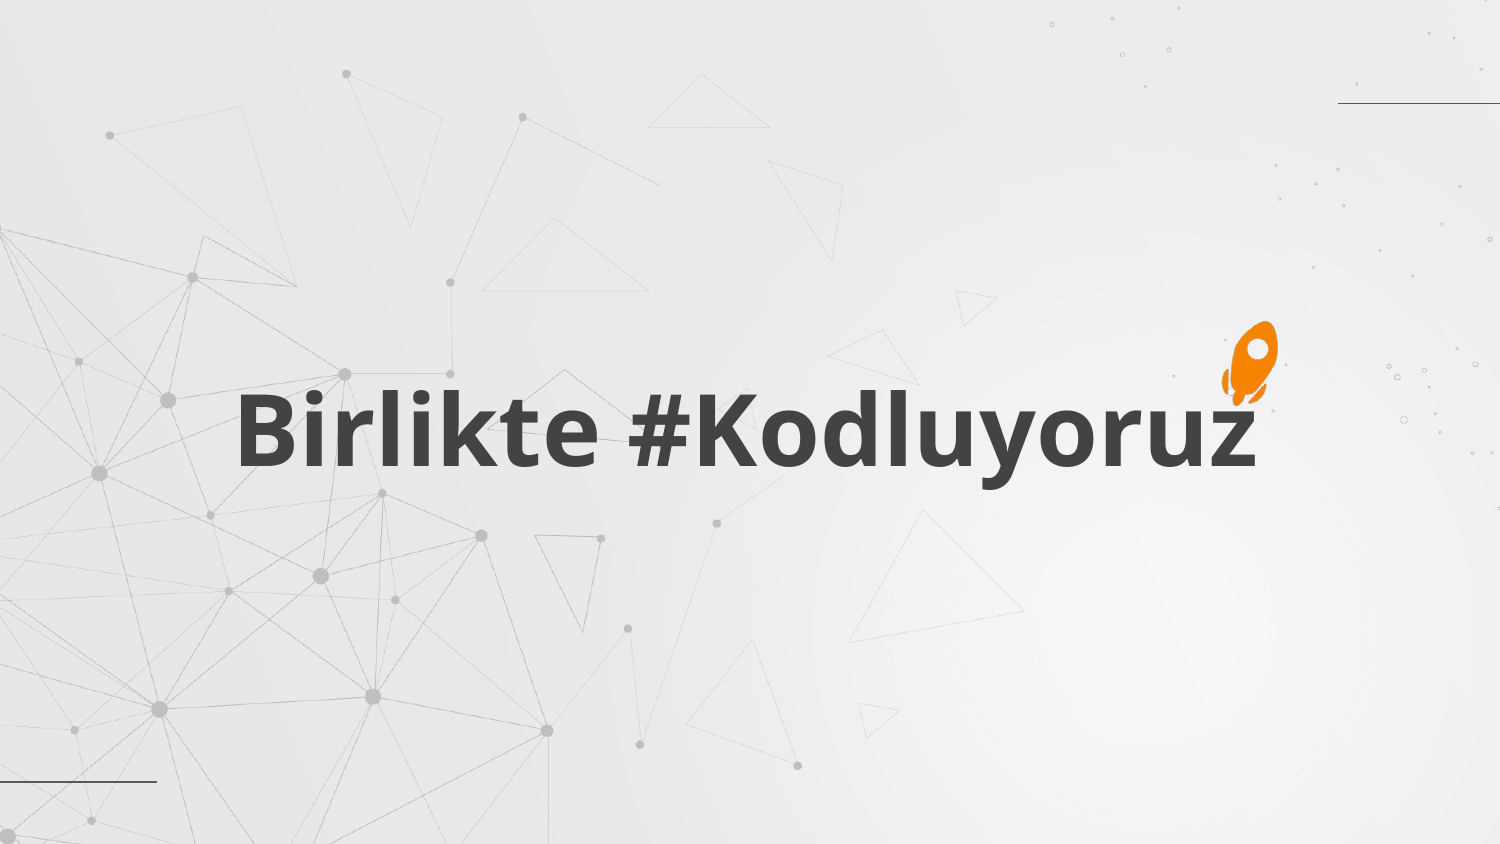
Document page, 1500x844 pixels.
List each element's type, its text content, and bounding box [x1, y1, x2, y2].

title Birlikte #Kodluyoruz [211, 277, 1281, 502]
picture [1173, 285, 1330, 443]
